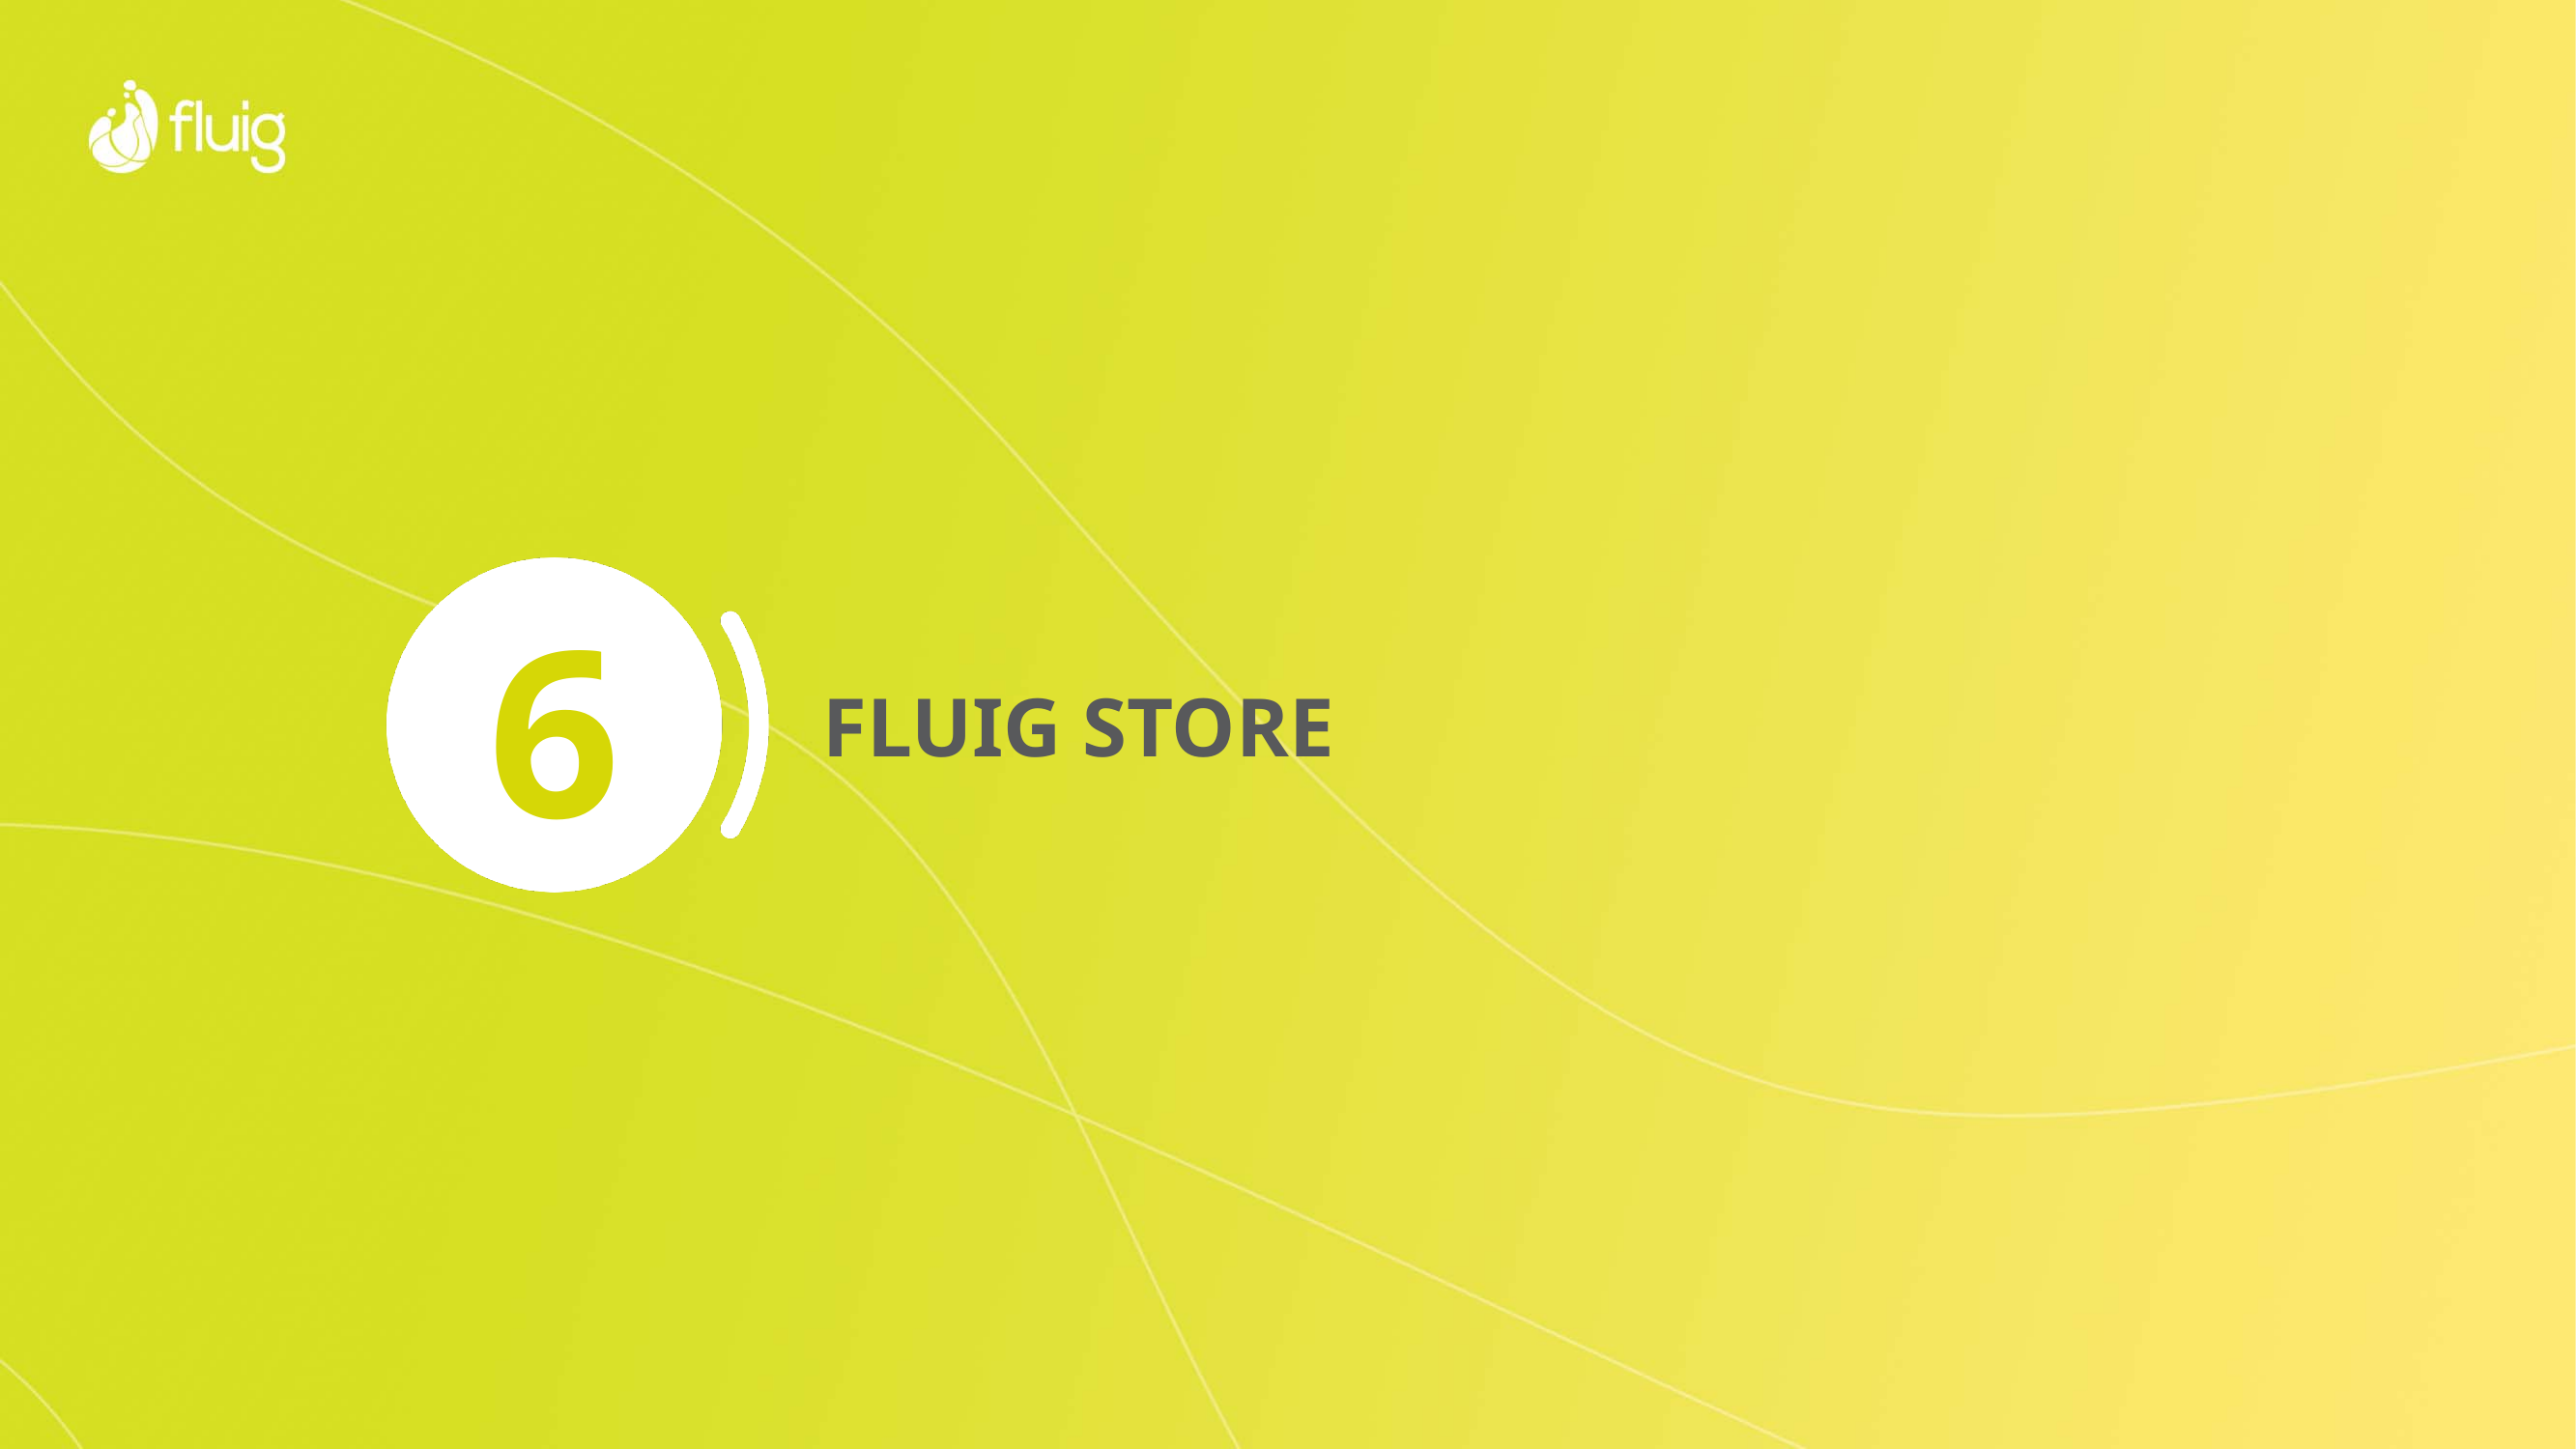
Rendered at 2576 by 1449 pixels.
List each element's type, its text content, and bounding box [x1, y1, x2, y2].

list Fluig store [808, 608, 2576, 841]
list 6 [386, 556, 722, 893]
picture [0, 0, 2576, 1449]
